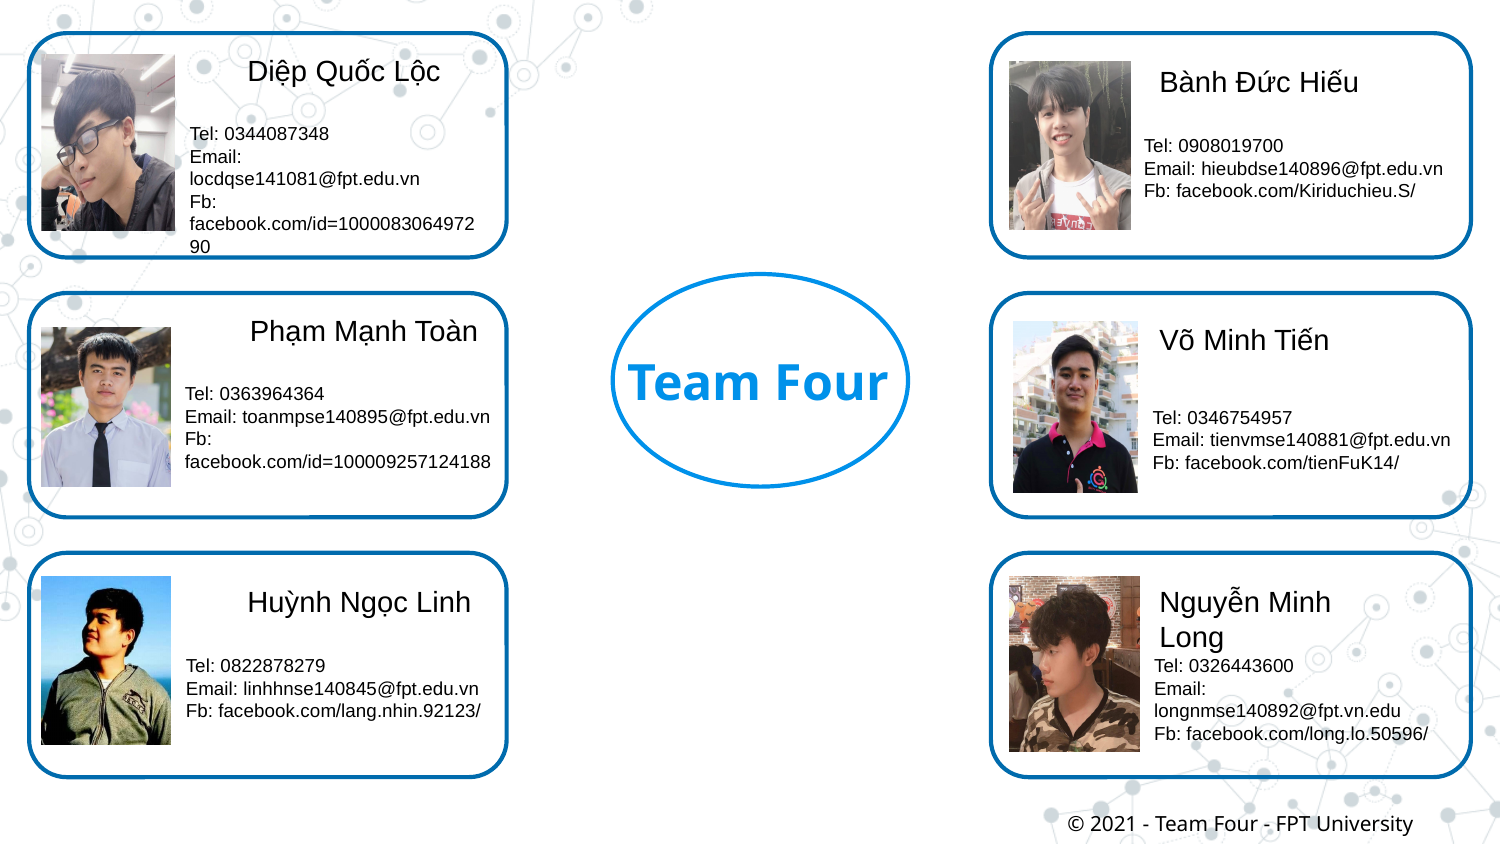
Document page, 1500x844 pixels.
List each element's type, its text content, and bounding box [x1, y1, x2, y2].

text_box © 2021 - Team Four - FPT University [1052, 803, 1500, 844]
text_box Bành Đức Hiếu [1144, 55, 1407, 106]
text_box [907, 358, 911, 403]
text_box [988, 31, 1474, 260]
text_box [619, 417, 902, 489]
text_box Tel: 0908019700 Email: hieubdse140896@fpt.edu.vn Fb: facebook.com/Kiriduchieu.S/ [1137, 126, 1472, 209]
text_box Phạm Mạnh Toàn [235, 304, 498, 355]
text_box [619, 271, 901, 343]
text_box Tel: 0363964364 Email: toanmpse140895@fpt.edu.vn Fb: facebook.com/id=100009257124188 [176, 374, 507, 480]
text_box Huỳnh Ngọc Linh [232, 576, 495, 627]
text_box [988, 550, 1473, 780]
text_box Võ Minh Tiến [1144, 313, 1407, 364]
text_box Tel: 0326443600 Email: longnmse140892@fpt.vn.edu Fb: facebook.com/long.lo.50596/ [1144, 646, 1472, 752]
text_box Diệp Quốc Lộc [232, 44, 469, 95]
text_box Team Four [612, 343, 907, 417]
text_box [27, 550, 509, 780]
text_box Tel: 0822878279 Email: linhhnse140845@fpt.edu.vn Fb: facebook.com/lang.nhin.92123/ [175, 646, 510, 729]
text_box [988, 290, 1473, 520]
picture [0, 0, 1500, 844]
text_box [26, 290, 509, 520]
text_box Tel: 0344087348 Email: locdqse141081@fpt.edu.vn Fb: facebook.com/id=100008306497290 [174, 114, 491, 265]
text_box Nguyễn Minh Long [1144, 576, 1407, 662]
text_box Tel: 0346754957 Email: tienvmse140881@fpt.edu.vn Fb: facebook.com/tienFuK14/ [1143, 398, 1471, 481]
text_box [26, 31, 509, 260]
